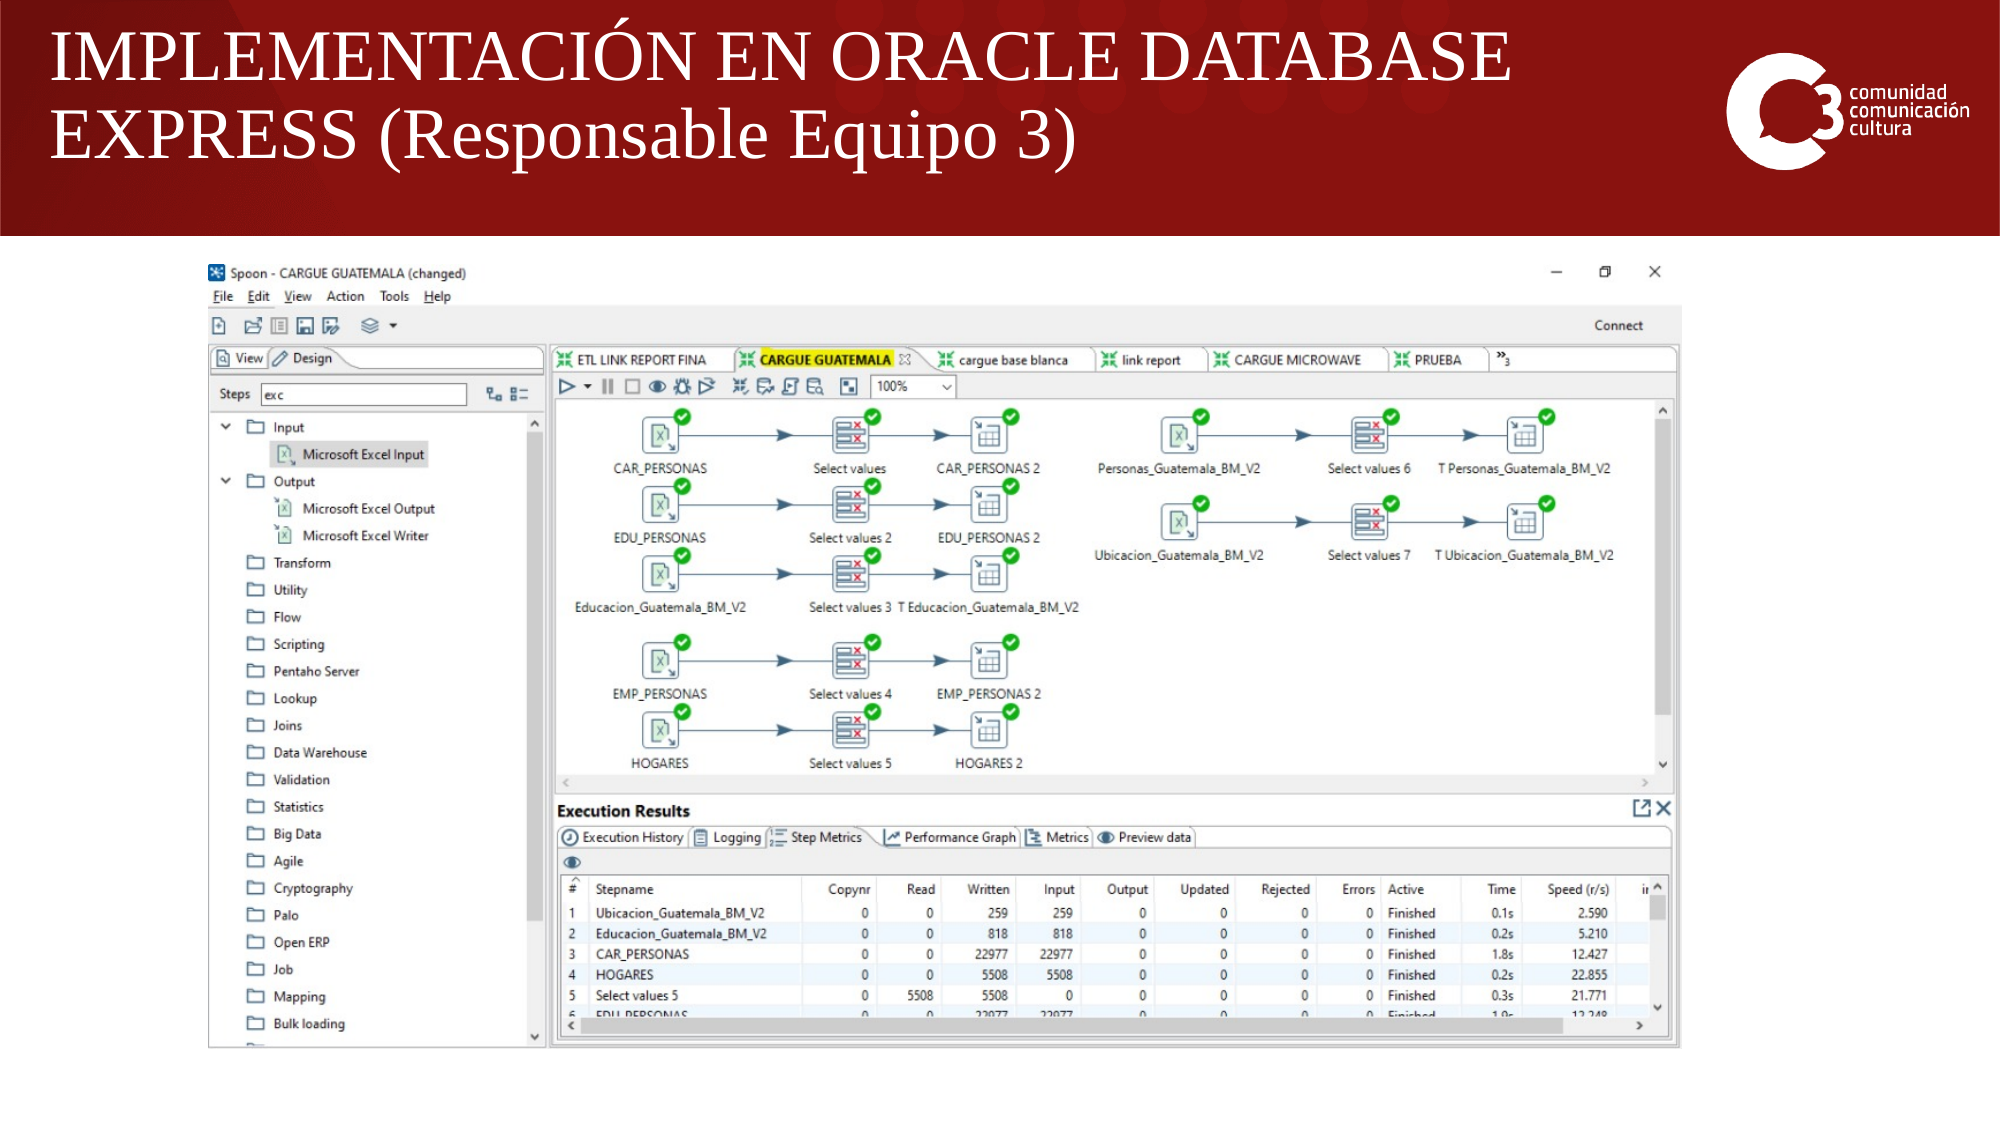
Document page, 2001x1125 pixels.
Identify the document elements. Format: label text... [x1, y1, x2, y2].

picture [0, 0, 2000, 236]
picture [208, 264, 1682, 1050]
title IMPLEMENTACIÓN EN ORACLE DATABASE EXPRESS (Responsable Equipo 3) [34, 9, 1682, 227]
